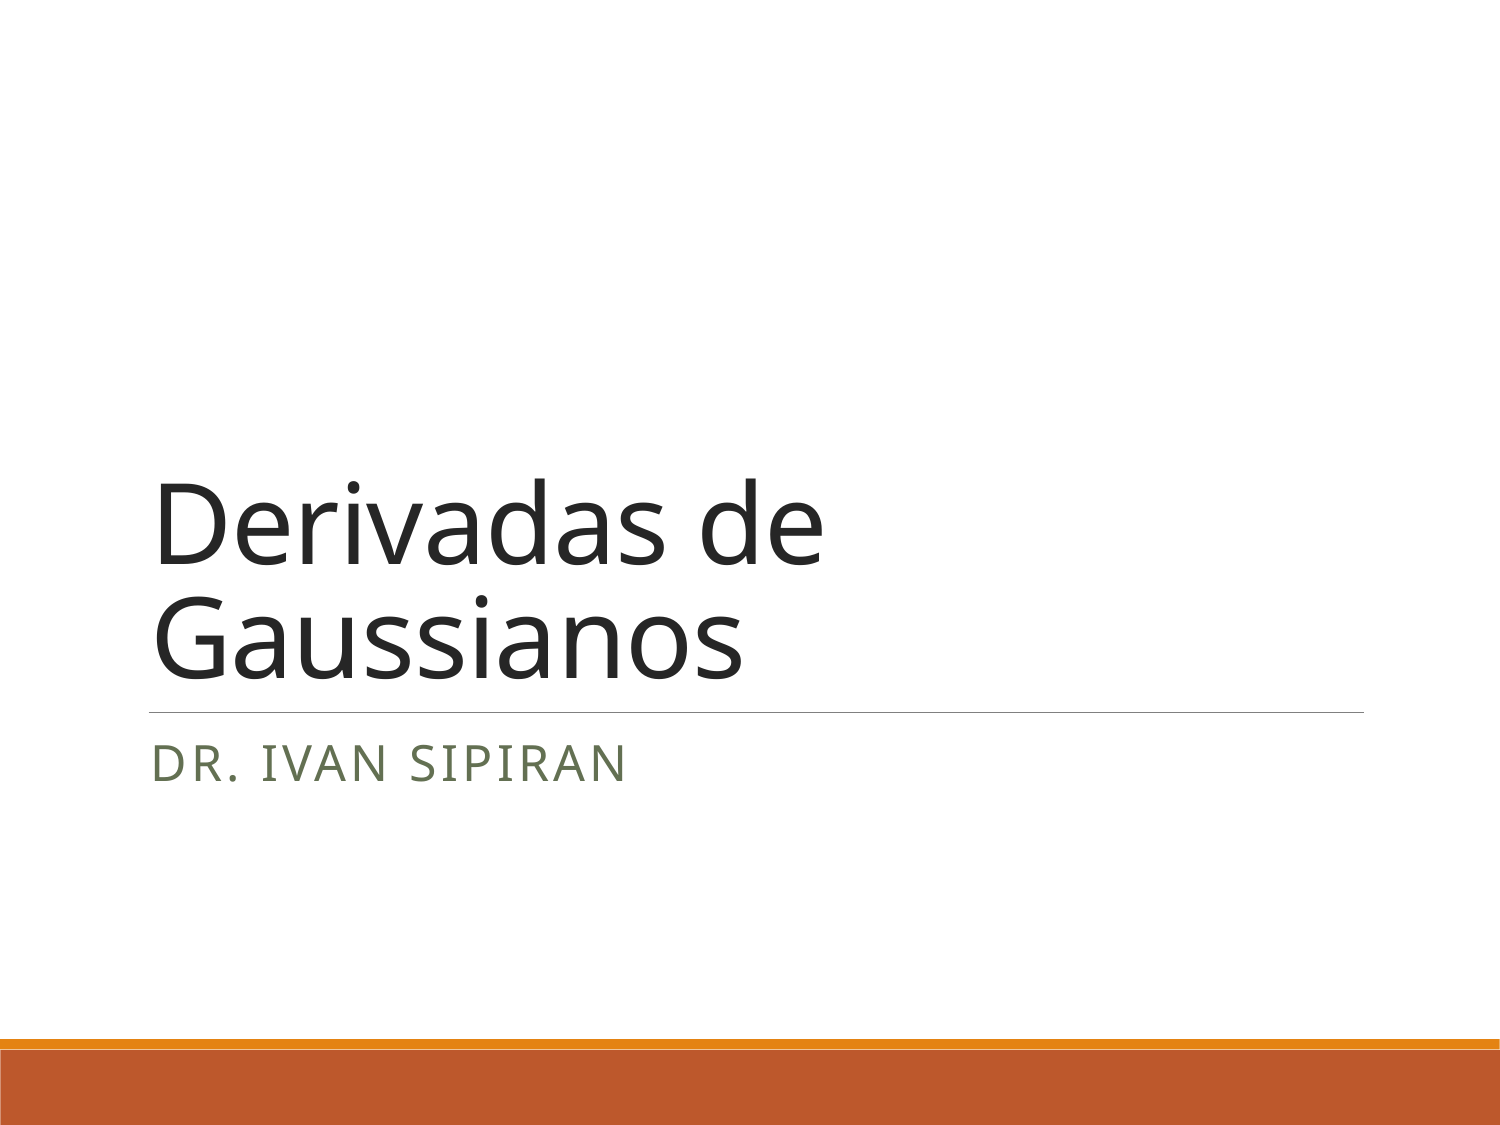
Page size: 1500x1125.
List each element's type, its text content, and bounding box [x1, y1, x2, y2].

title Derivadas de Gaussianos [135, 124, 1373, 710]
subtitle Dr. Ivan Sipiran [135, 730, 1373, 919]
